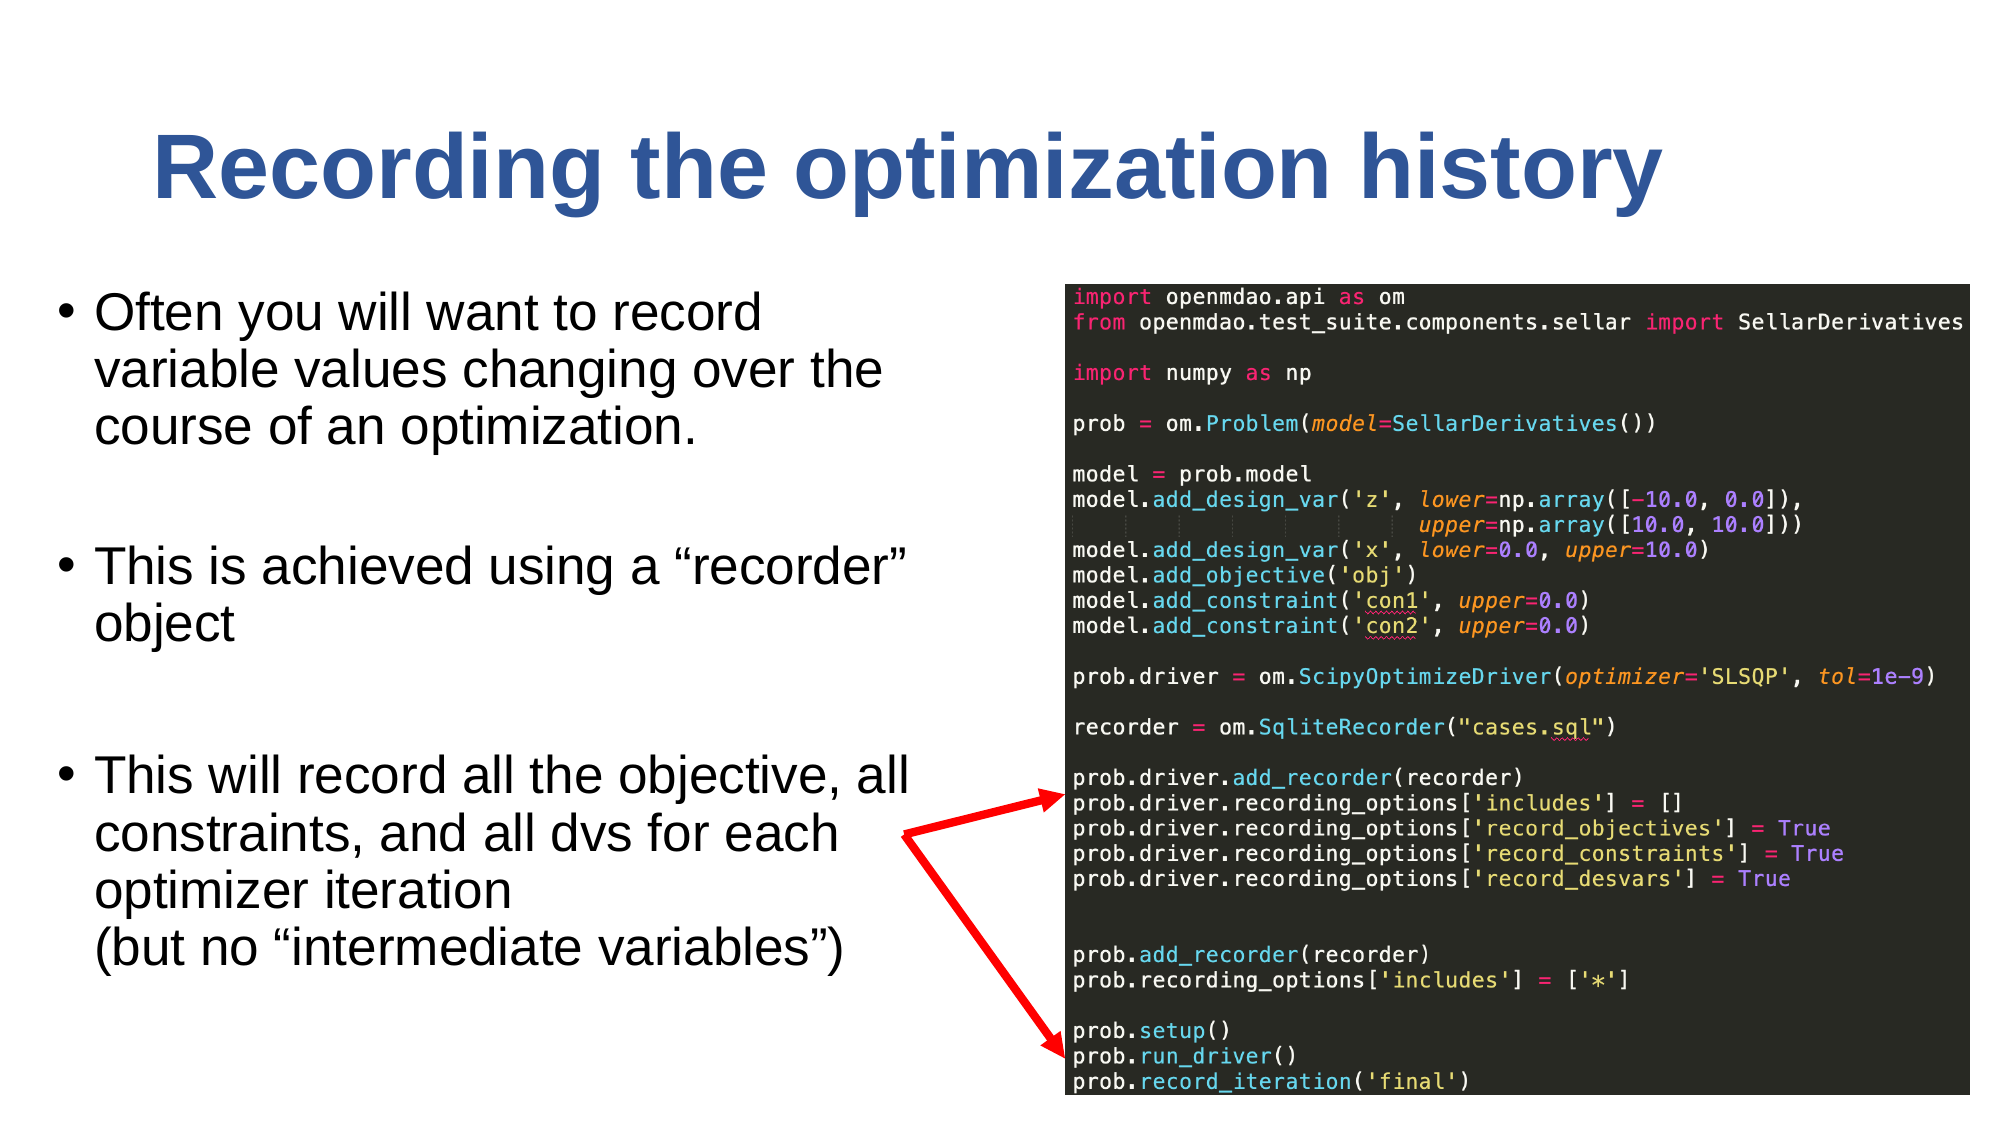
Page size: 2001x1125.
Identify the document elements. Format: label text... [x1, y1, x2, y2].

list Often you will want to record variable values changing over the course of an optimization. This is achieved using a “recorder” object This will record all the objective, all constraints, and all dvs for each optimizer iteration (but no “intermediate variables”) [42, 277, 970, 992]
picture [1064, 284, 1970, 1095]
title Recording the optimization history [137, 59, 1863, 278]
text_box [904, 794, 1064, 834]
slide_number 85 [1412, 1095, 1863, 1103]
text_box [904, 834, 1064, 1059]
